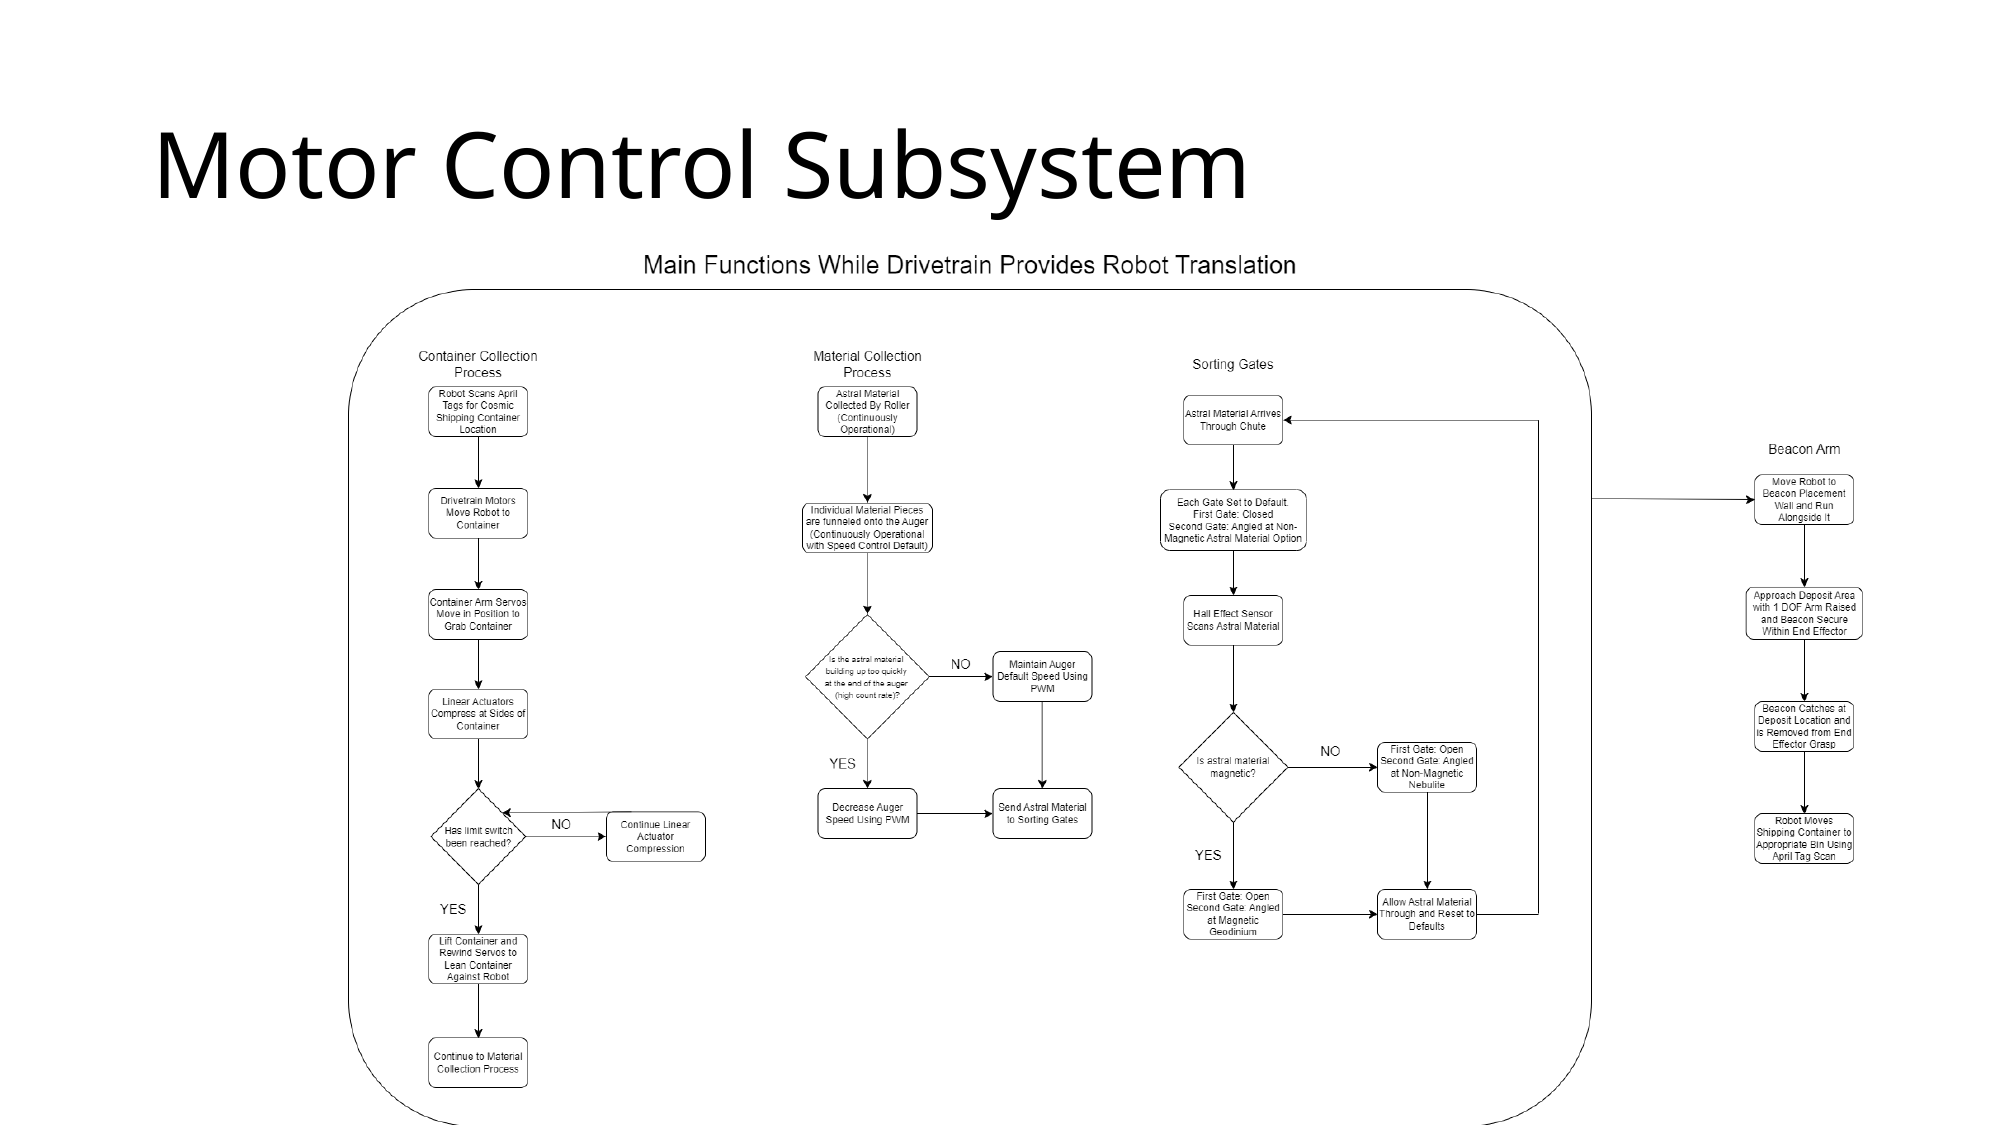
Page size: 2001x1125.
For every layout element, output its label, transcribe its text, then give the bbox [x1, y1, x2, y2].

title Motor Control Subsystem [137, 59, 1863, 278]
picture [347, 248, 1863, 1125]
